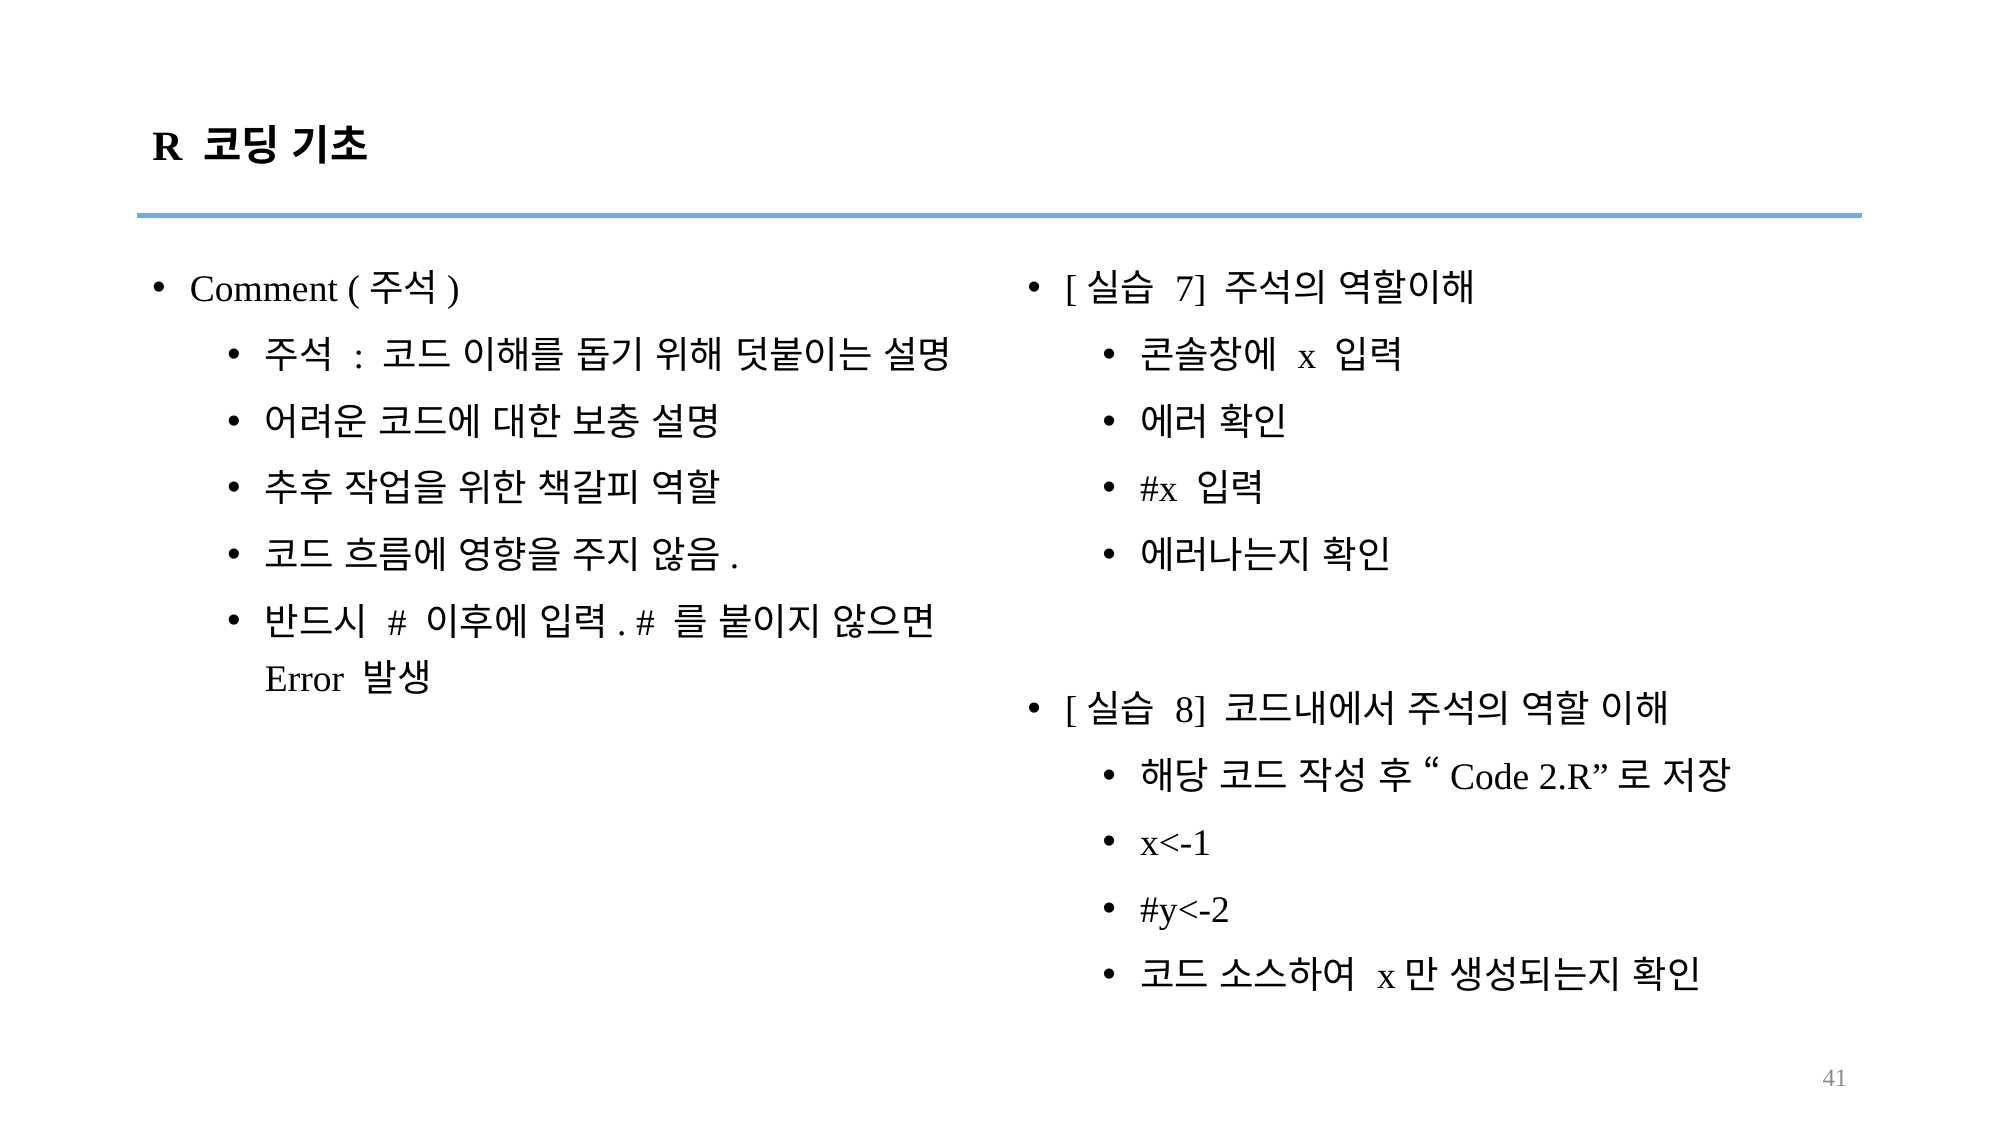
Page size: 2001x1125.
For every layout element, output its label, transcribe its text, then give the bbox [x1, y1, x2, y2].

list [실습 7] 주석의 역할이해 콘솔창에 x 입력 에러 확인 #x 입력 에러나는지 확인 [실습 8] 코드내에서 주석의 역할 이해 해당 코드 작성 후 “Code 2.R”로 저장 x<-1 #y<-2 코드 소스하여 x만 생성되는지 확인 [1012, 245, 1863, 1125]
slide_number 41 [1412, 1042, 1863, 1103]
list Comment (주석) 주석 : 코드 이해를 돕기 위해 덧붙이는 설명 어려운 코드에 대한 보충 설명 추후 작업을 위한 책갈피 역할 코드 흐름에 영향을 주지 않음. 반드시 # 이후에 입력. # 를 붙이지 않으면 Error 발생 [137, 245, 988, 1014]
title R 코딩 기초 [137, 59, 1863, 216]
